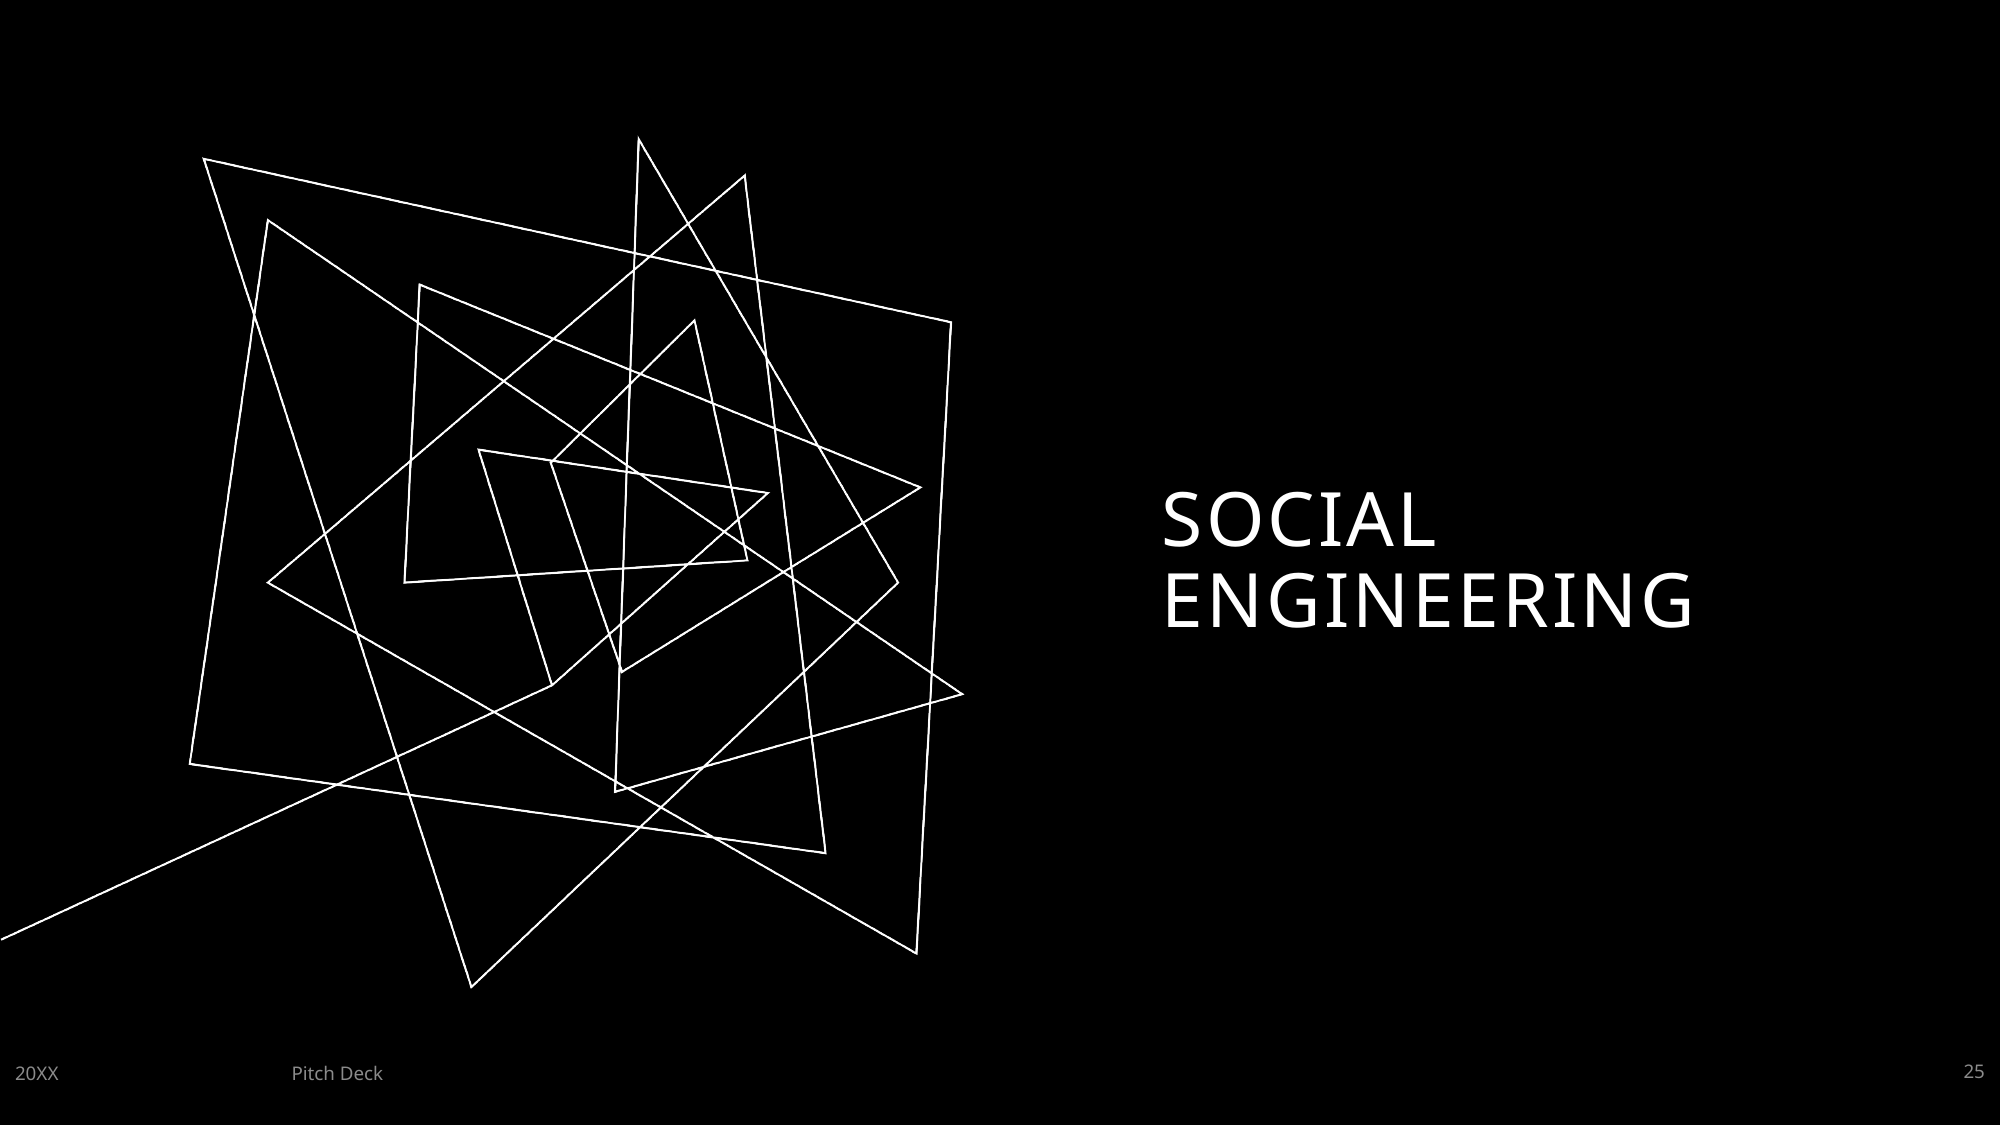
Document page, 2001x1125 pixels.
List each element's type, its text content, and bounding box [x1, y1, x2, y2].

footer Pitch Deck [0, 1042, 675, 1103]
slide_number 25 [1550, 1042, 2000, 1103]
title SOCIAL ENGINEERING [1146, 421, 1833, 704]
picture [0, 135, 965, 989]
